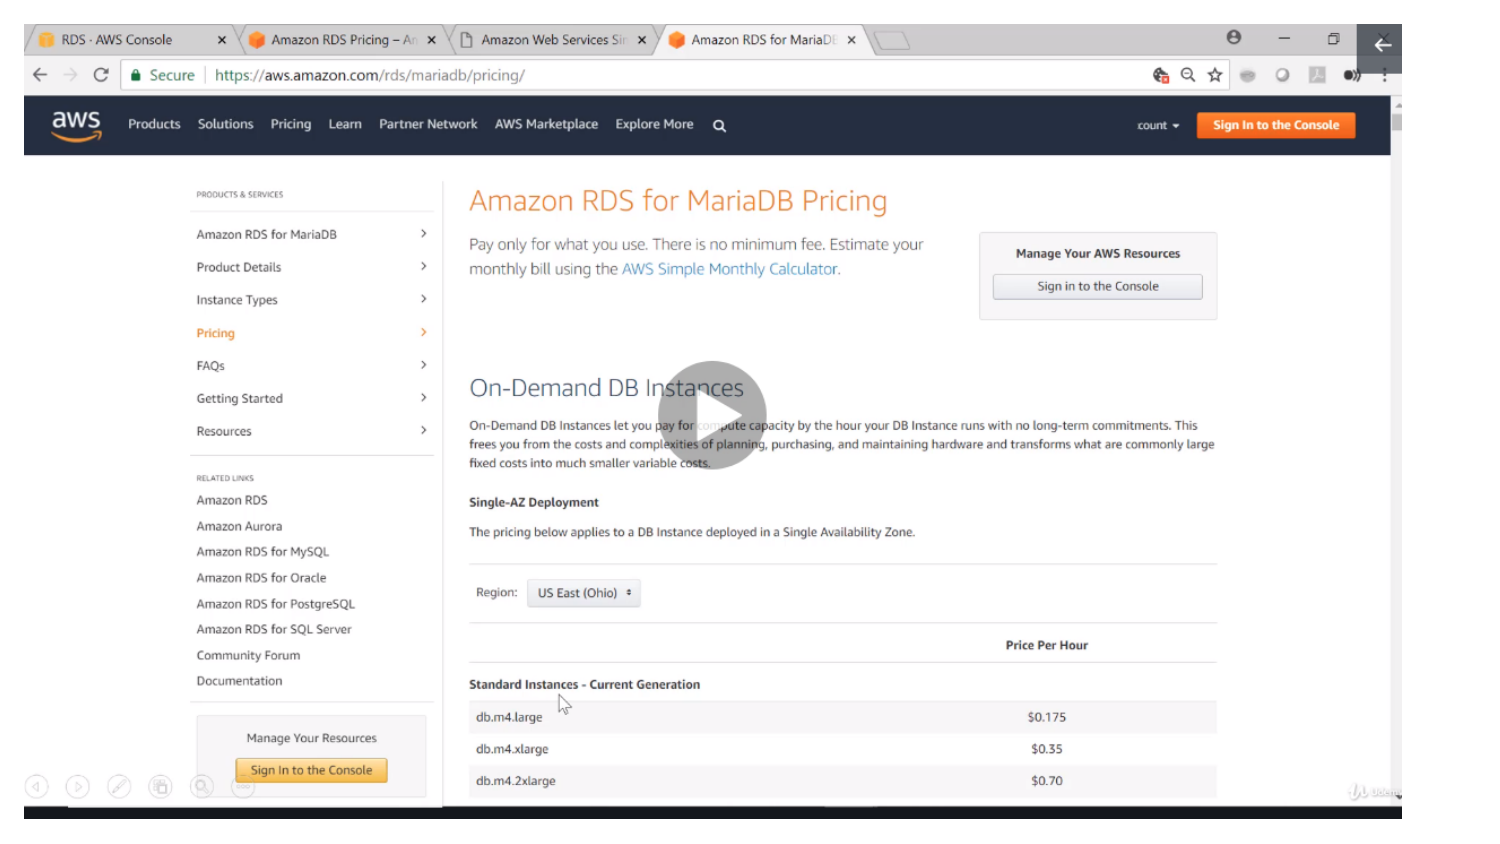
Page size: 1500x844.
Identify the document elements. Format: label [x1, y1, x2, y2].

picture [24, 24, 1402, 819]
